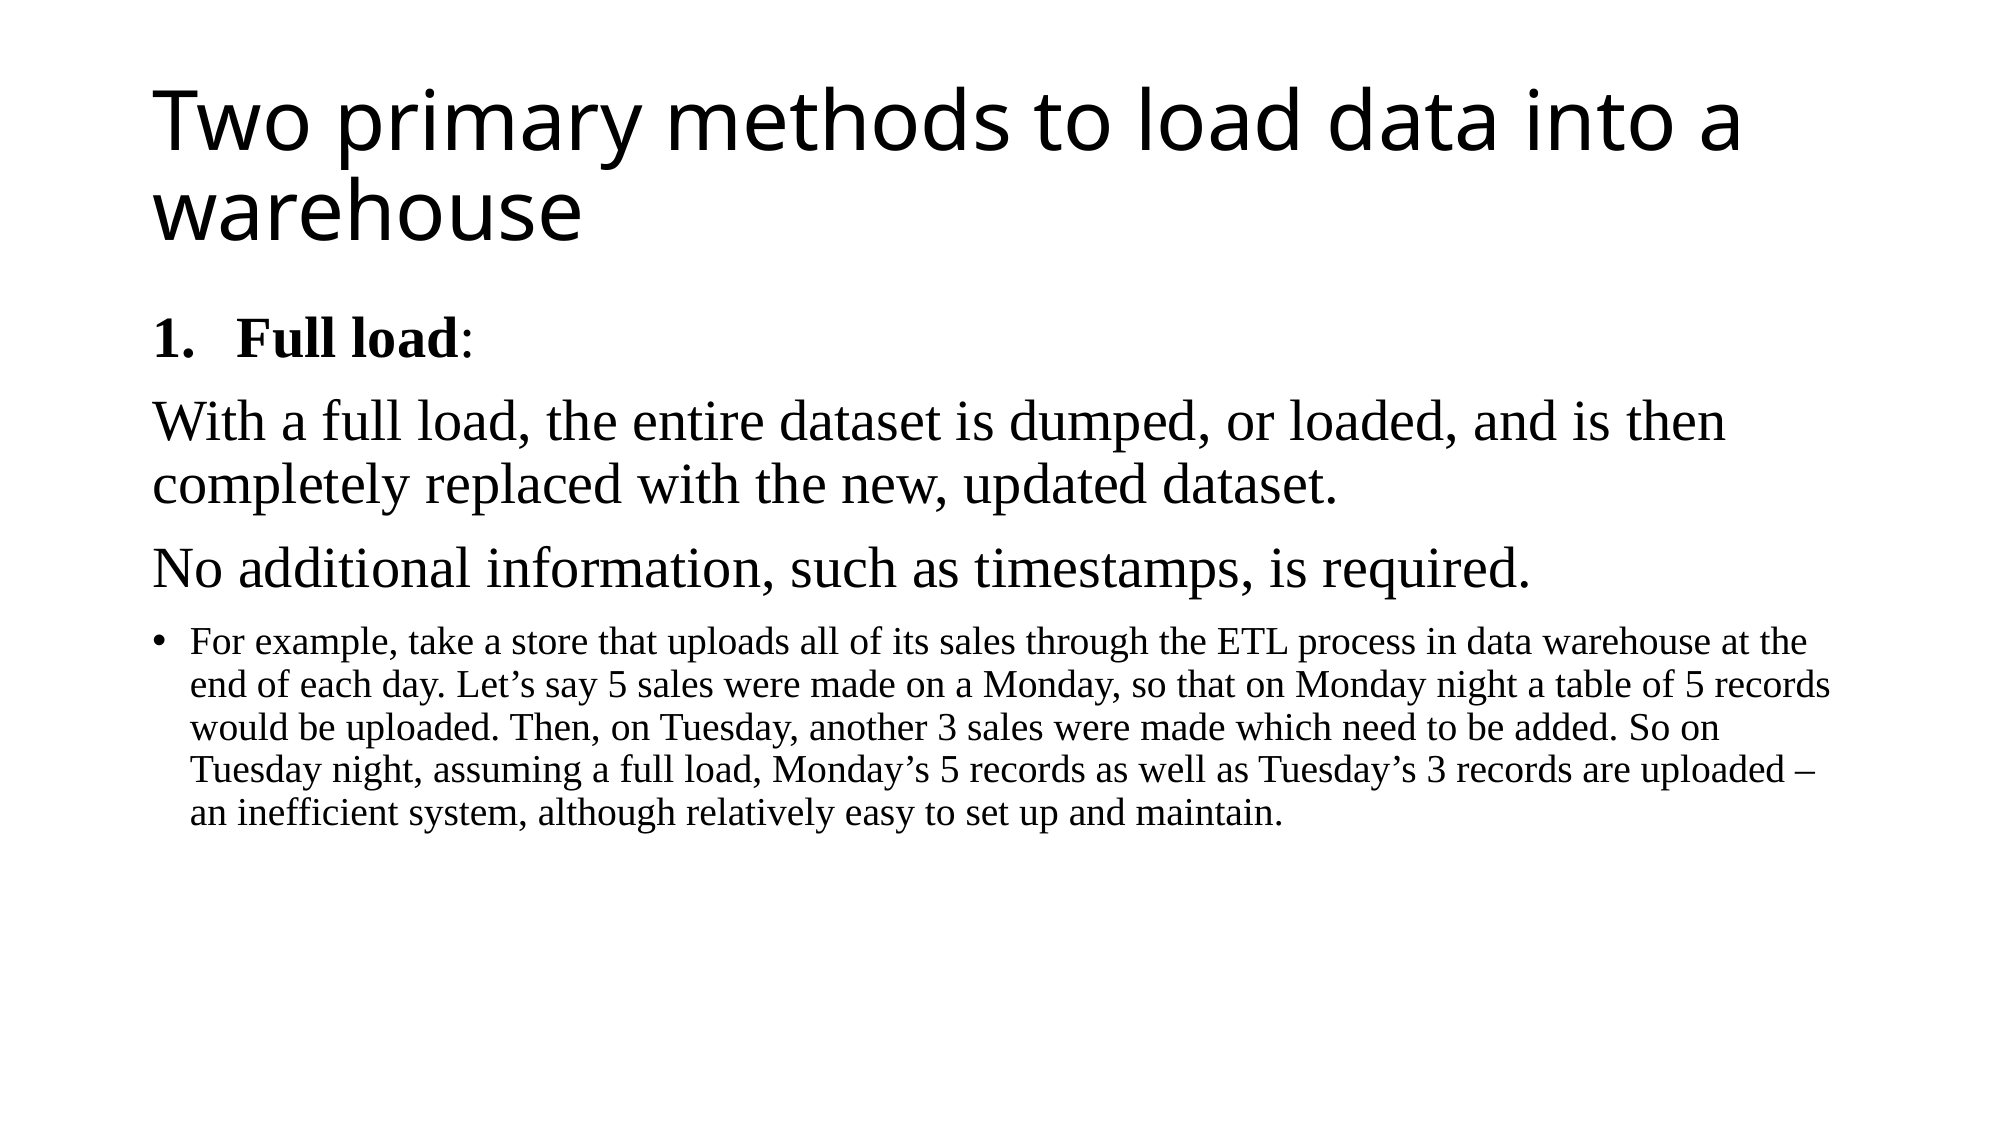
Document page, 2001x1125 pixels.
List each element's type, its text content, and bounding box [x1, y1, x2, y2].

title Two primary methods to load data into a warehouse [137, 59, 1863, 278]
list Full load: With a full load, the entire dataset is dumped, or loaded, and is then completely replaced with the new, updated dataset. No additional information, such as timestamps, is required. For example, take a store that uploads all of its sales through the ETL process in data warehouse at the end of each day. Let’s say 5 sales were made on a Monday, so that on Monday night a table of 5 records would be uploaded. Then, on Tuesday, another 3 sales were made which need to be added. So on Tuesday night, assuming a full load, Monday’s 5 records as well as Tuesday’s 3 records are uploaded – an inefficient system, although relatively easy to set up and maintain. [137, 299, 1863, 1014]
